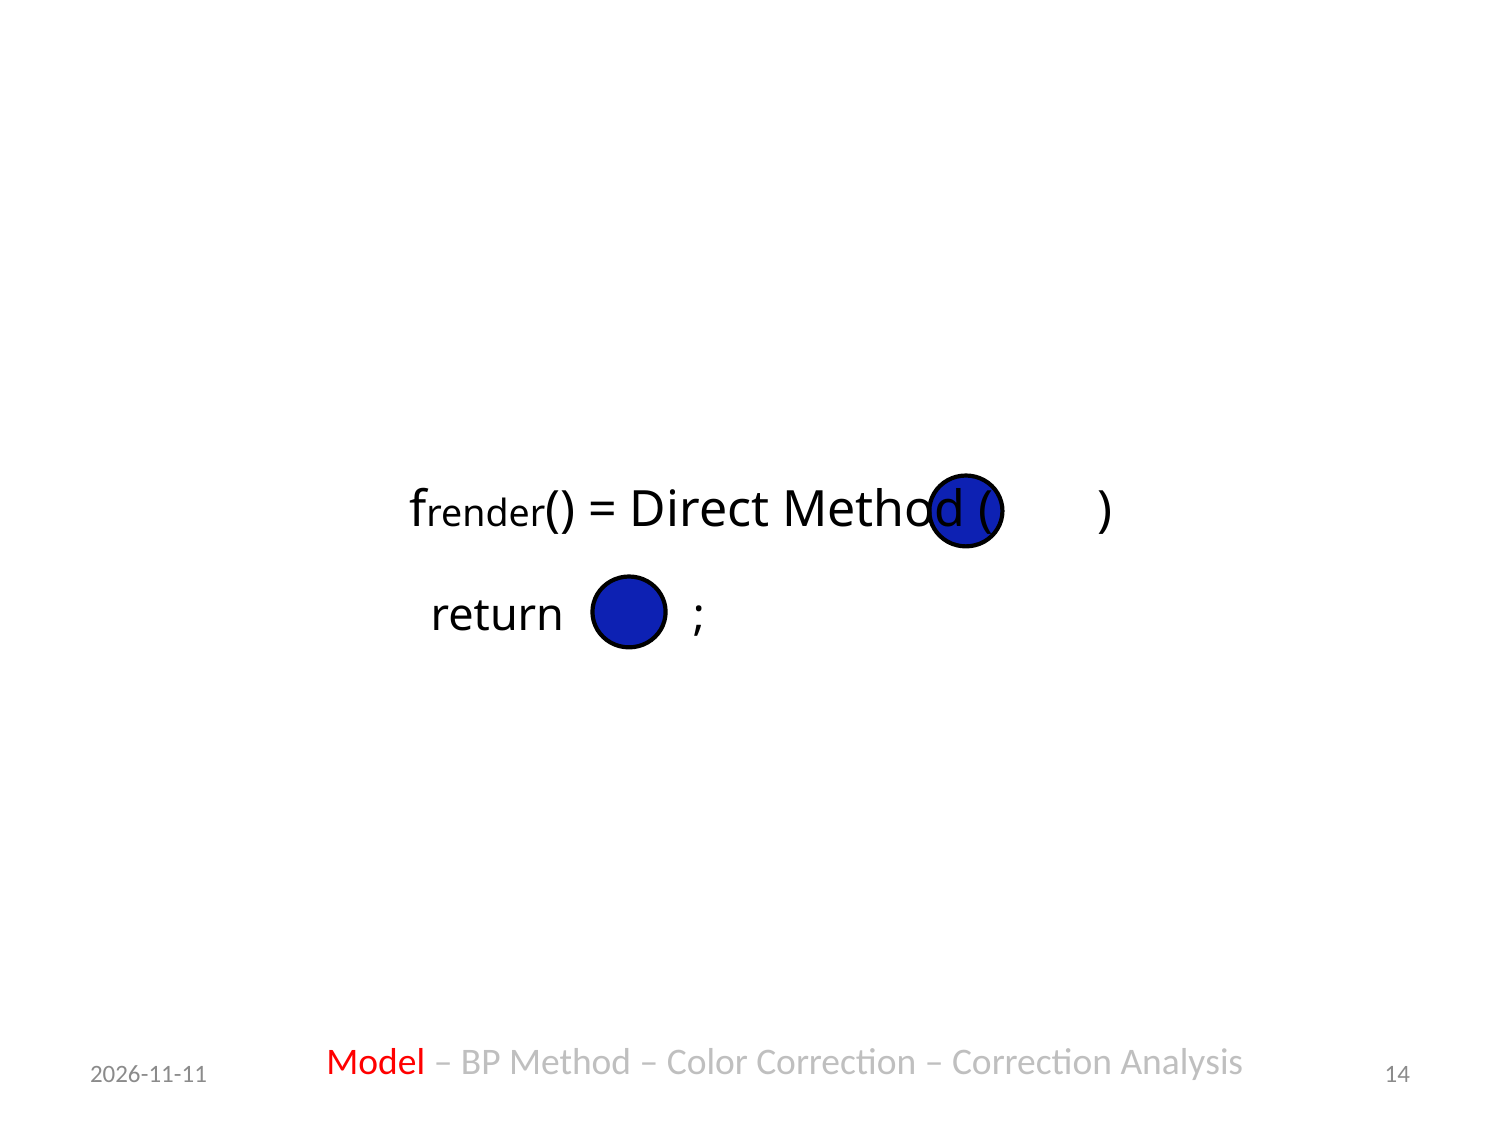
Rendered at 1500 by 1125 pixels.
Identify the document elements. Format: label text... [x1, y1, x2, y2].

text_box [590, 574, 668, 650]
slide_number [75, 1042, 425, 1103]
text_box Model – BP Method – Color Correction – Correction Analysis [311, 1029, 1260, 1089]
text_box frender() = Direct Method ( ) [319, 449, 1294, 564]
slide_number 14 [1074, 1042, 1425, 1103]
text_box return ; [348, 555, 753, 669]
